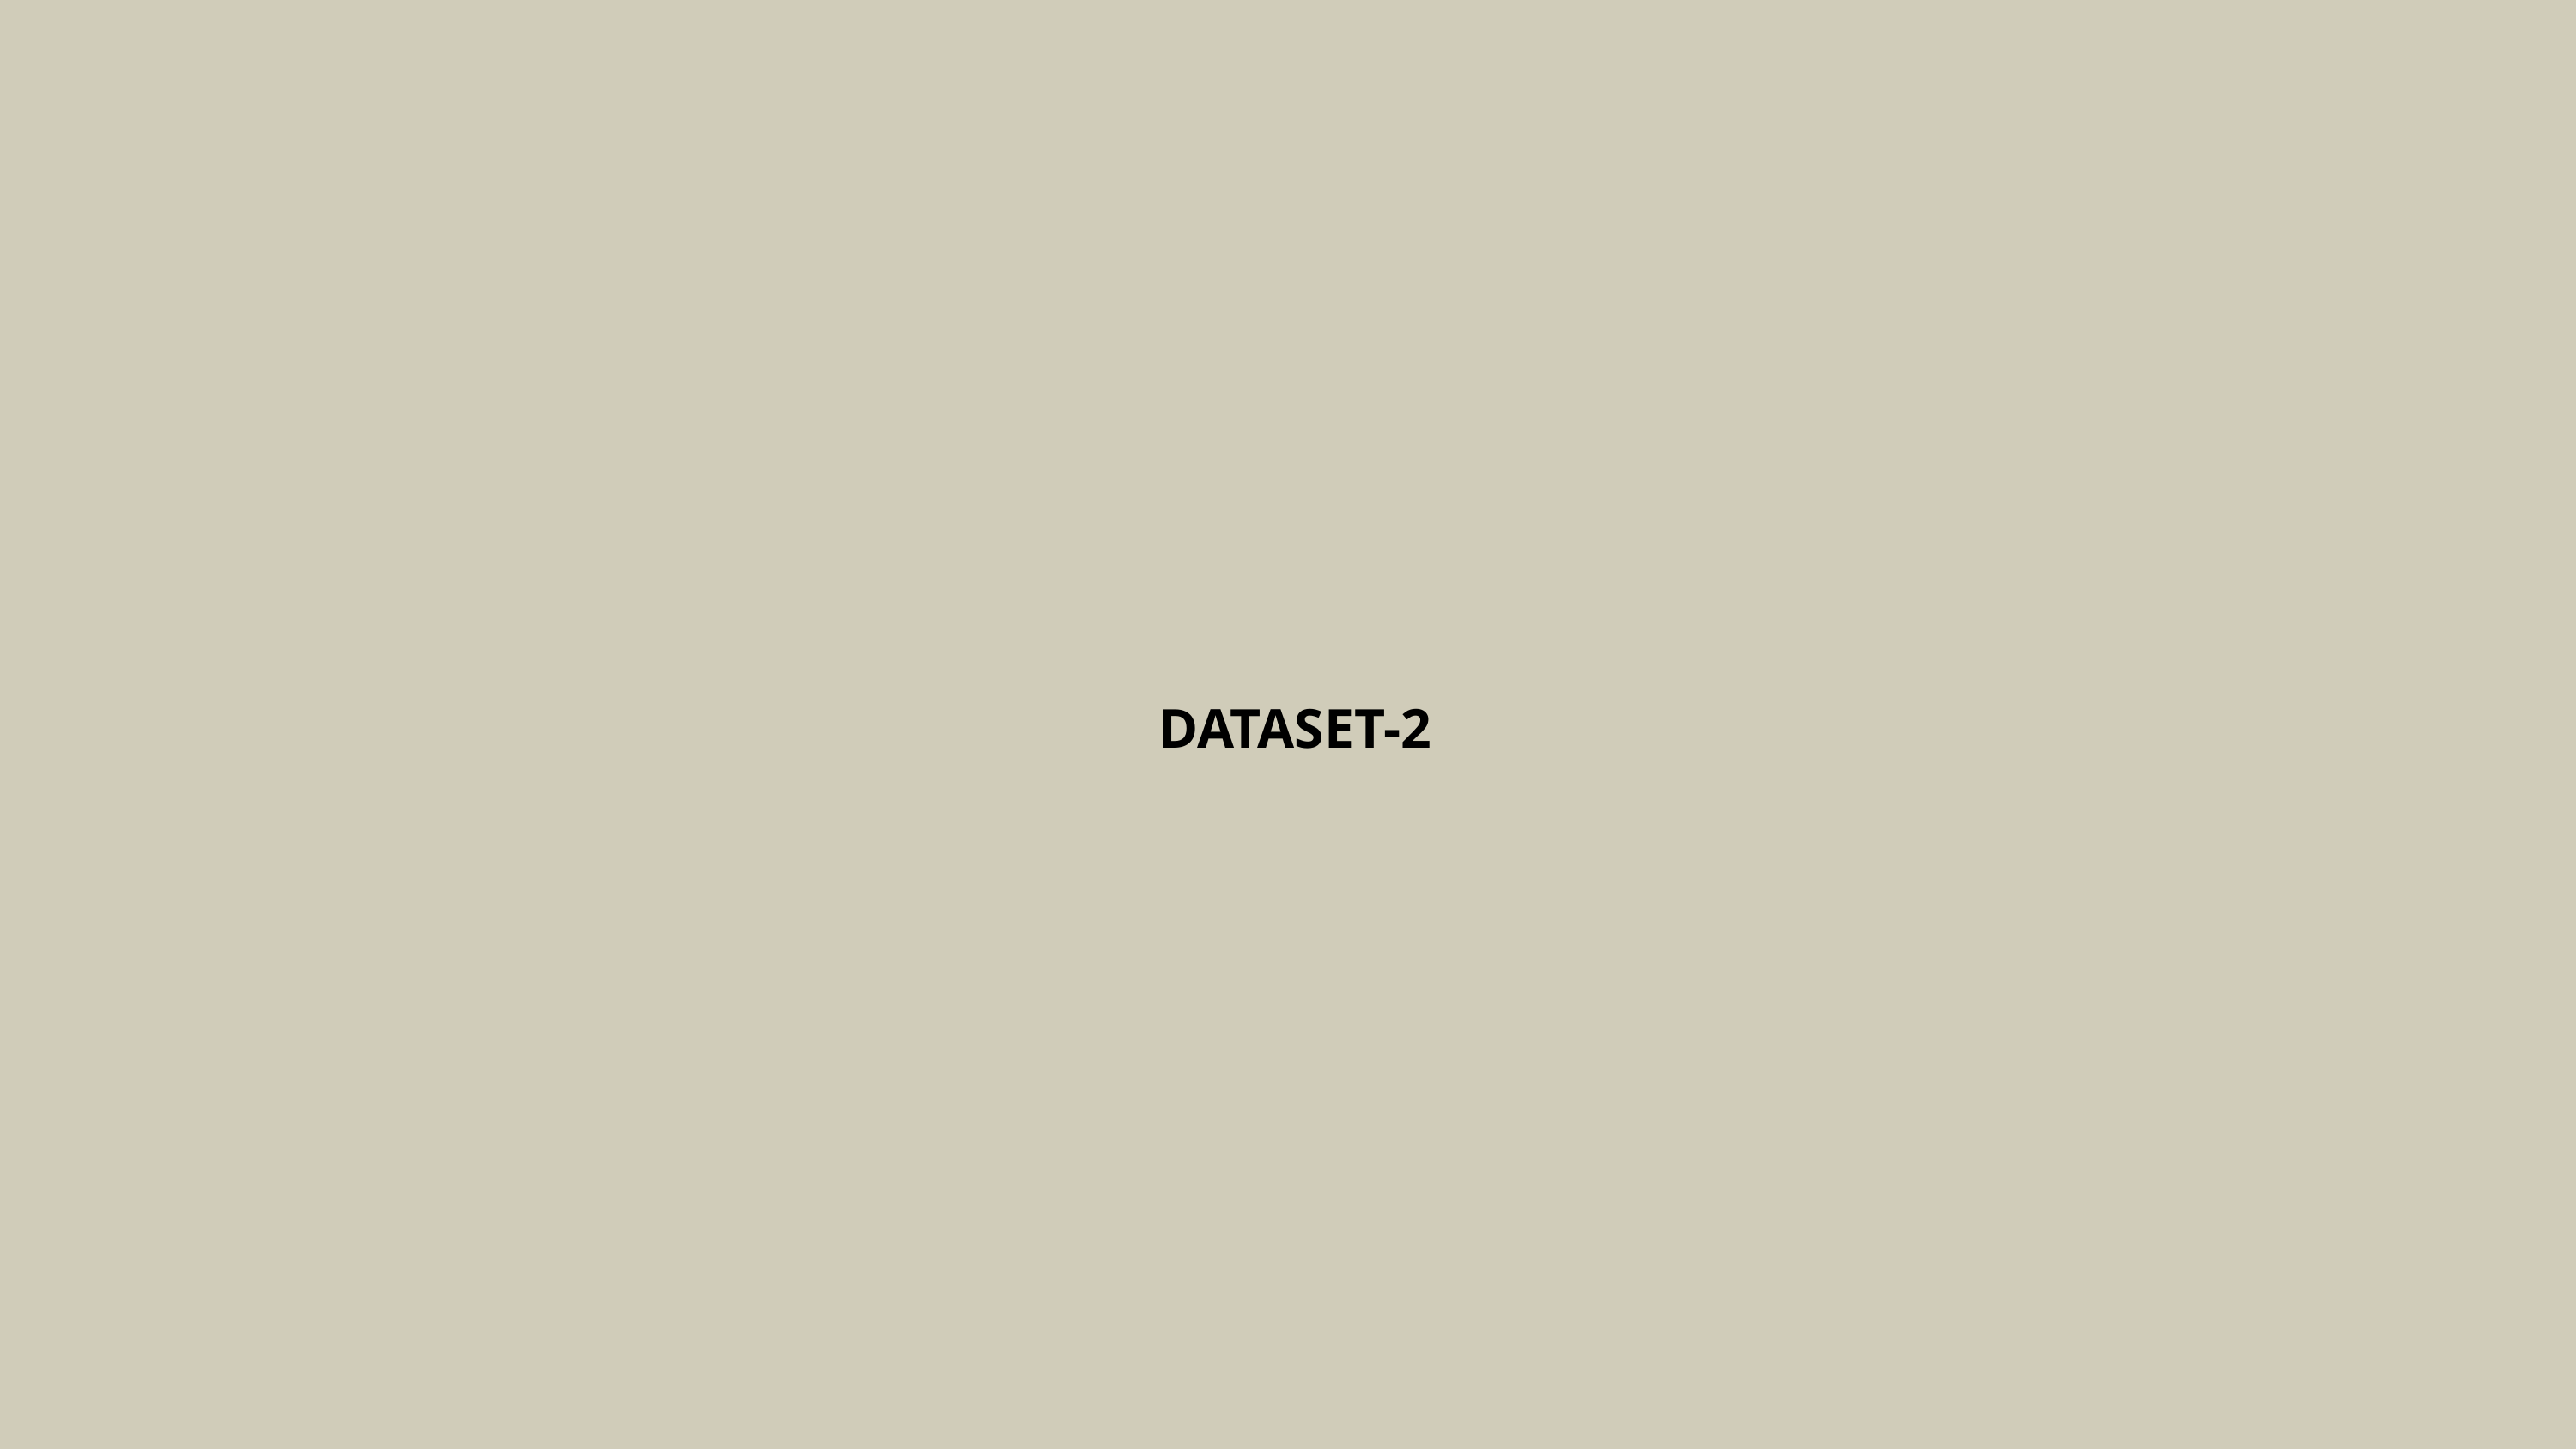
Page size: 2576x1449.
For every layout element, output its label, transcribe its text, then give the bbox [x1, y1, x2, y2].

text_box DATASET-2 [1133, 683, 1443, 760]
